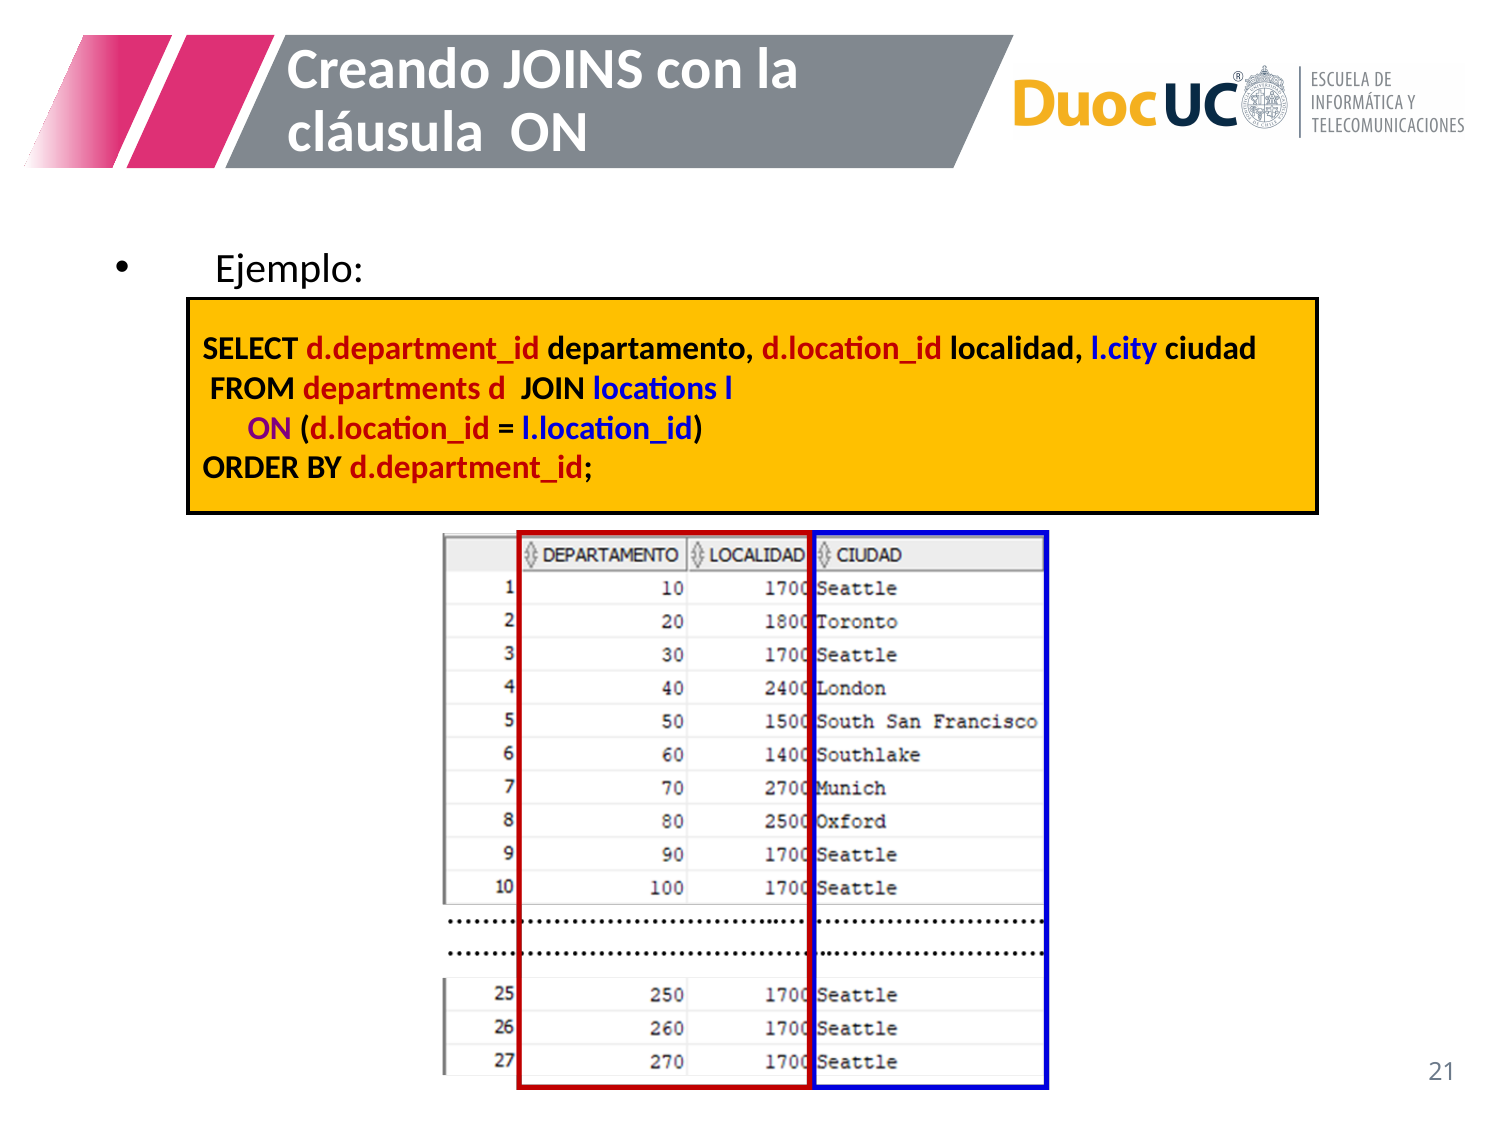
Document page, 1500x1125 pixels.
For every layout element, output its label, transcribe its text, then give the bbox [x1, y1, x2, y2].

picture [1042, 63, 1465, 140]
picture [429, 529, 1124, 1091]
title Creando JOINS con la cláusula ON [272, 34, 1042, 169]
text_box SELECT d.department_id departamento, d.location_id localidad, l.city ciudad FROM departments d JOIN locations l ON (d.location_id = l.location_id) ORDER BY d.department_id; [187, 298, 1317, 513]
text_box Ejemplo: [100, 243, 1388, 311]
